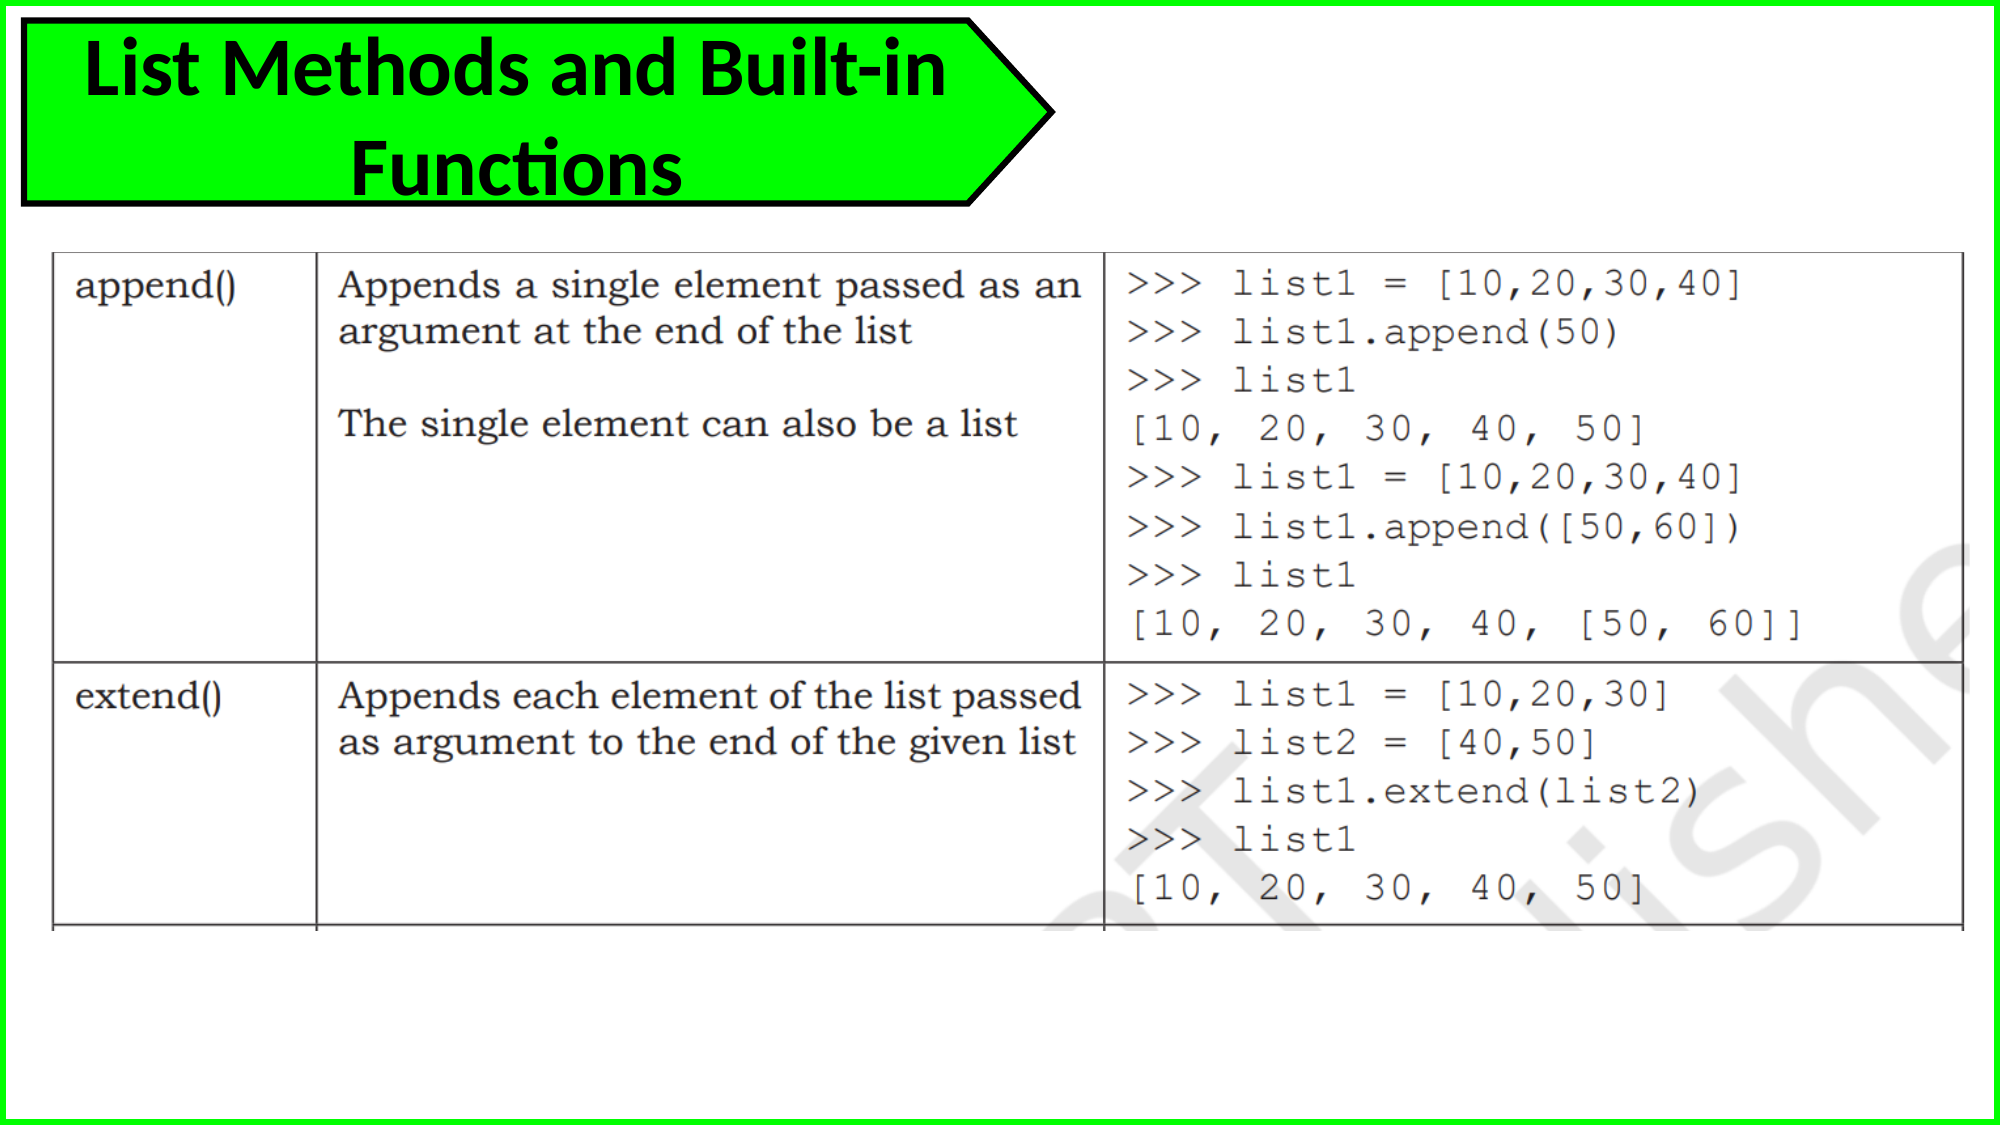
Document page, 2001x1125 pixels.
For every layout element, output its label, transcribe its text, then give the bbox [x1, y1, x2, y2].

picture [46, 252, 1970, 931]
text_box List Methods and Built-in Functions [22, 19, 1053, 205]
text_box [0, 0, 2000, 1125]
